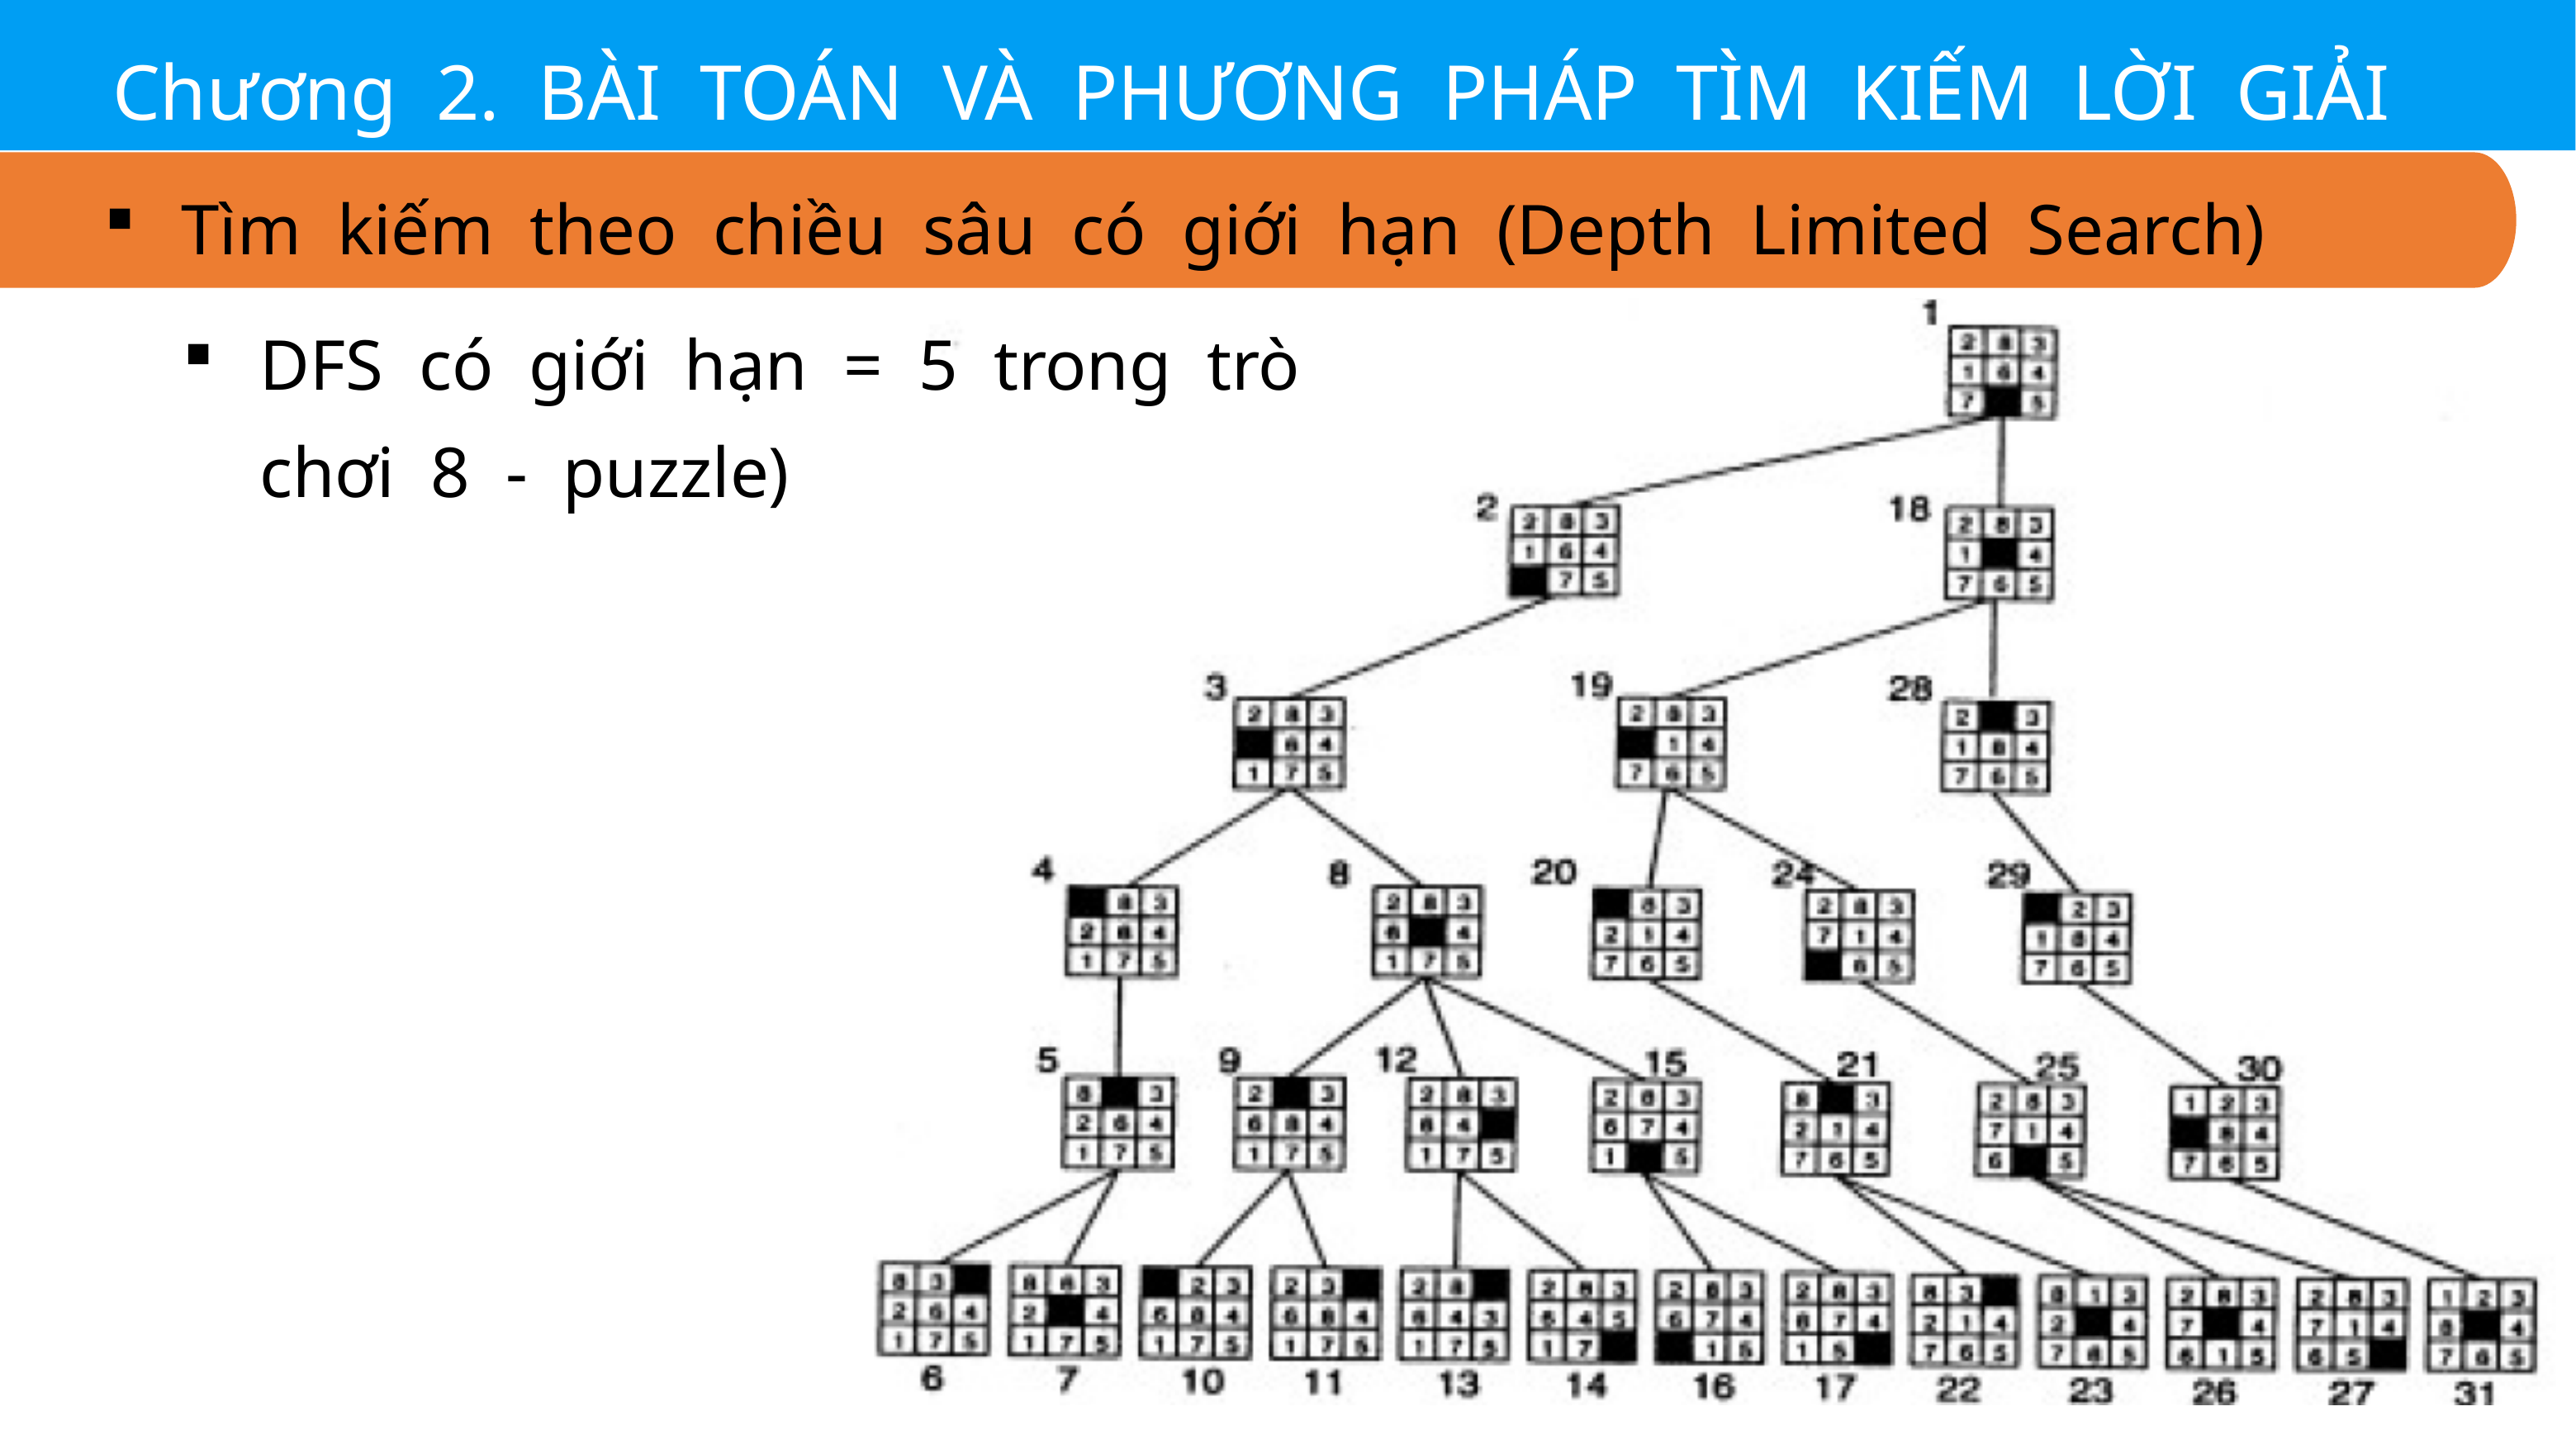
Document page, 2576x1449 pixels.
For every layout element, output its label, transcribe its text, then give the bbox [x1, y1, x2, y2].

picture [872, 298, 2555, 1406]
text_box [0, 0, 2576, 151]
text_box [0, 150, 2518, 290]
text_box DFS có giới hạn = 5 trong trò chơi 8 - puzzle) [181, 295, 1330, 512]
text_box Tìm kiếm theo chiều sâu có giới hạn (Depth Limited Search) [102, 159, 2434, 269]
text_box Chương 2. BÀI TOÁN VÀ PHƯƠNG PHÁP TÌM KIẾM LỜI GIẢI [111, 43, 2434, 136]
